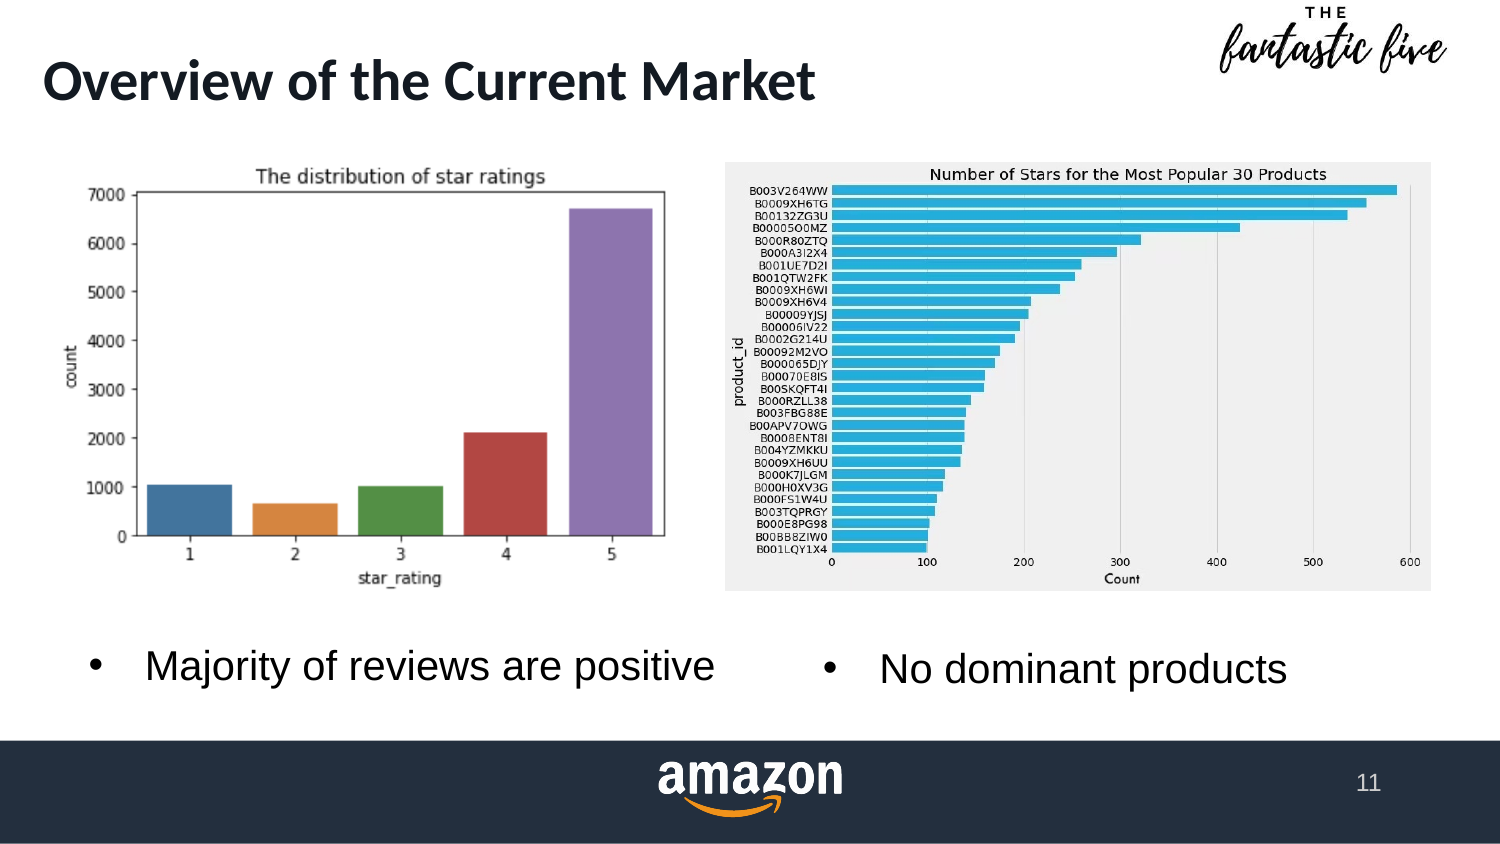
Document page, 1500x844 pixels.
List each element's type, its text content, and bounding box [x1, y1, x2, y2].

text_box No dominant products [807, 626, 1451, 707]
picture [46, 150, 1431, 605]
picture [648, 758, 852, 819]
picture [1164, 0, 1500, 76]
slide_number 11 [1059, 758, 1397, 804]
text_box Majority of reviews are positive [73, 631, 779, 697]
title Overview of the Current Market [28, 0, 1323, 163]
